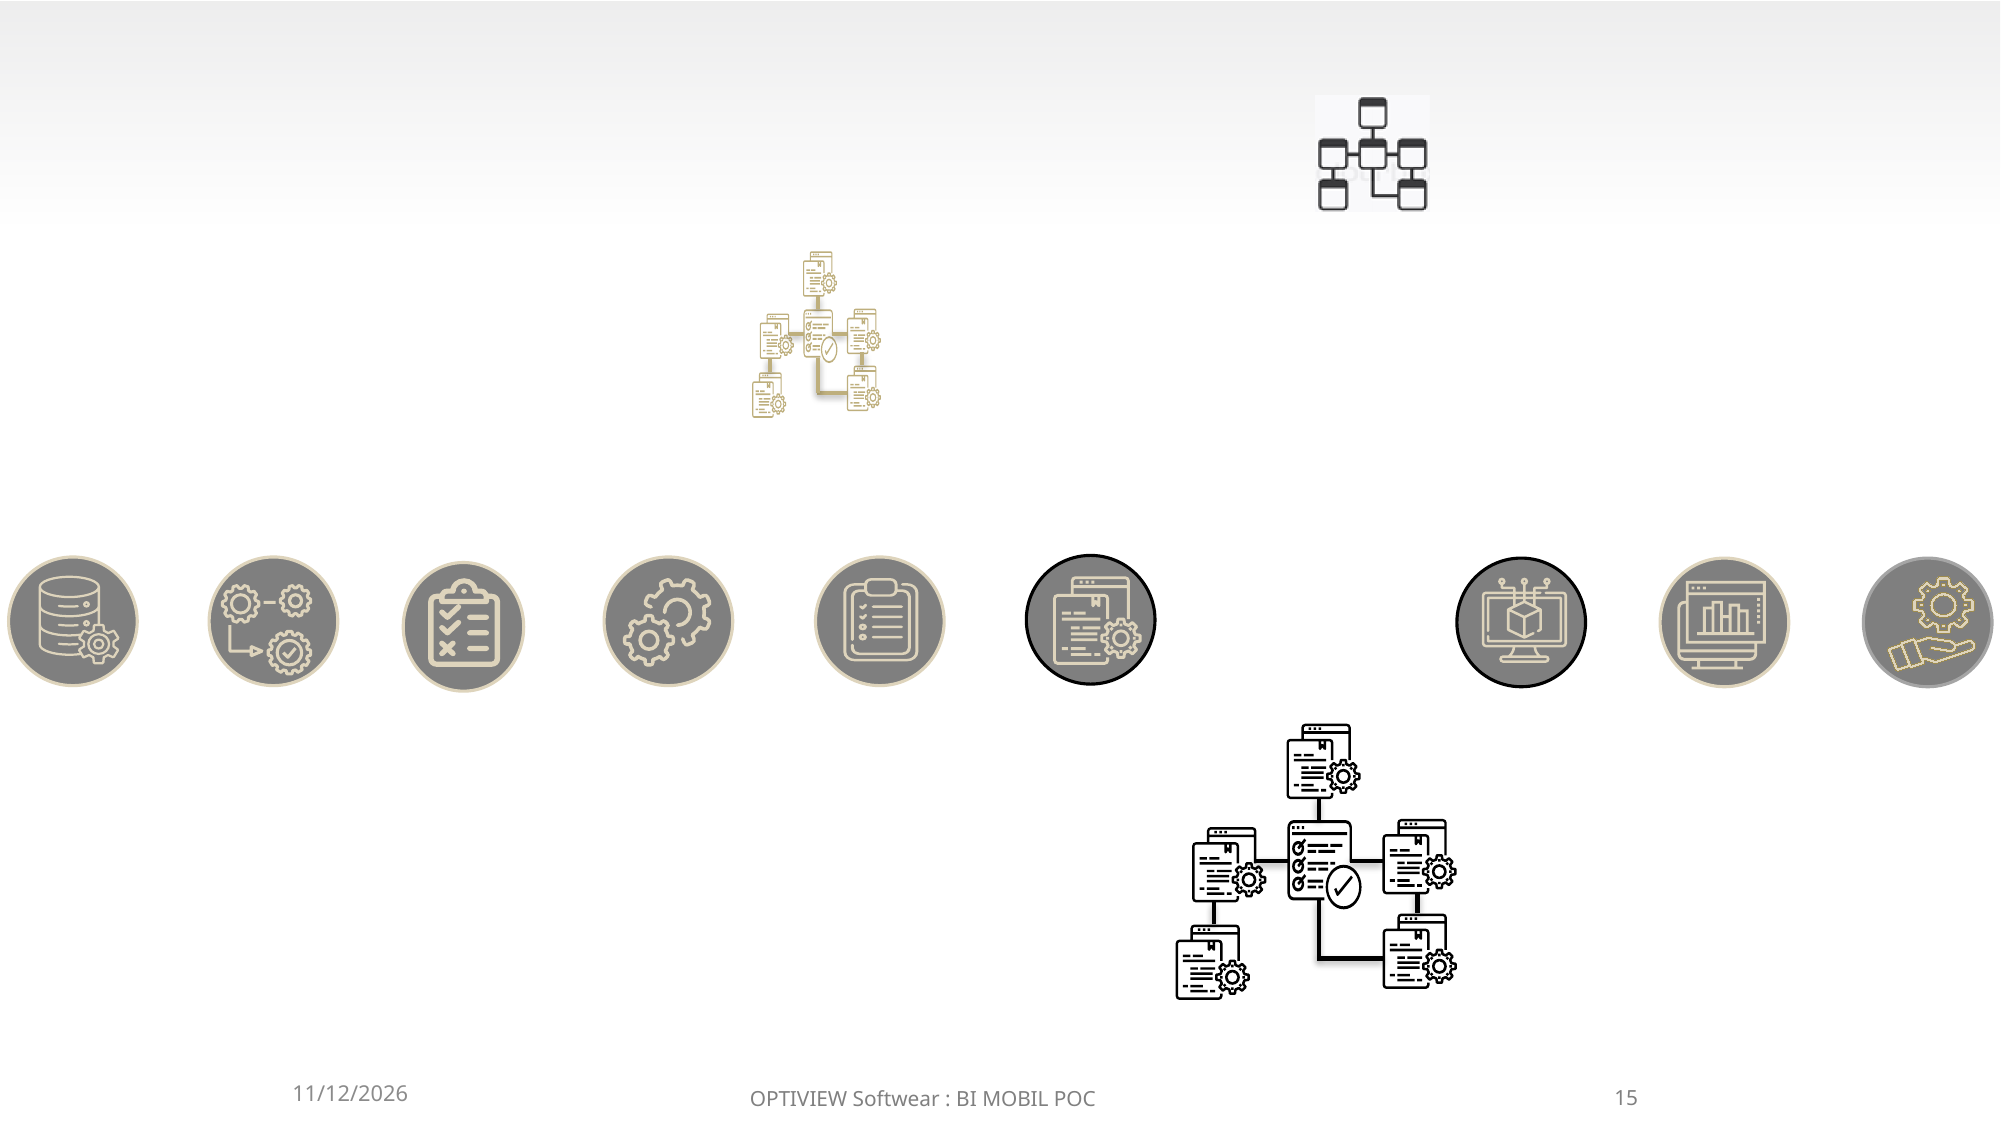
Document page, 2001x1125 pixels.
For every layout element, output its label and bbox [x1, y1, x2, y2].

text_box [803, 251, 837, 297]
text_box [208, 556, 338, 686]
picture [1314, 95, 1431, 212]
text_box [846, 342, 859, 355]
text_box [1456, 557, 1586, 687]
text_box [803, 309, 838, 364]
text_box [603, 556, 733, 686]
text_box [846, 365, 881, 412]
text_box [1863, 557, 1993, 687]
text_box [1175, 723, 1458, 1001]
text_box [402, 562, 524, 692]
text_box [1025, 555, 1156, 685]
slide_number [133, 1082, 567, 1107]
text_box [759, 313, 794, 359]
text_box [752, 372, 787, 418]
text_box [815, 556, 945, 686]
text_box [1659, 557, 1789, 687]
text_box [8, 556, 138, 686]
text_box [846, 308, 881, 354]
